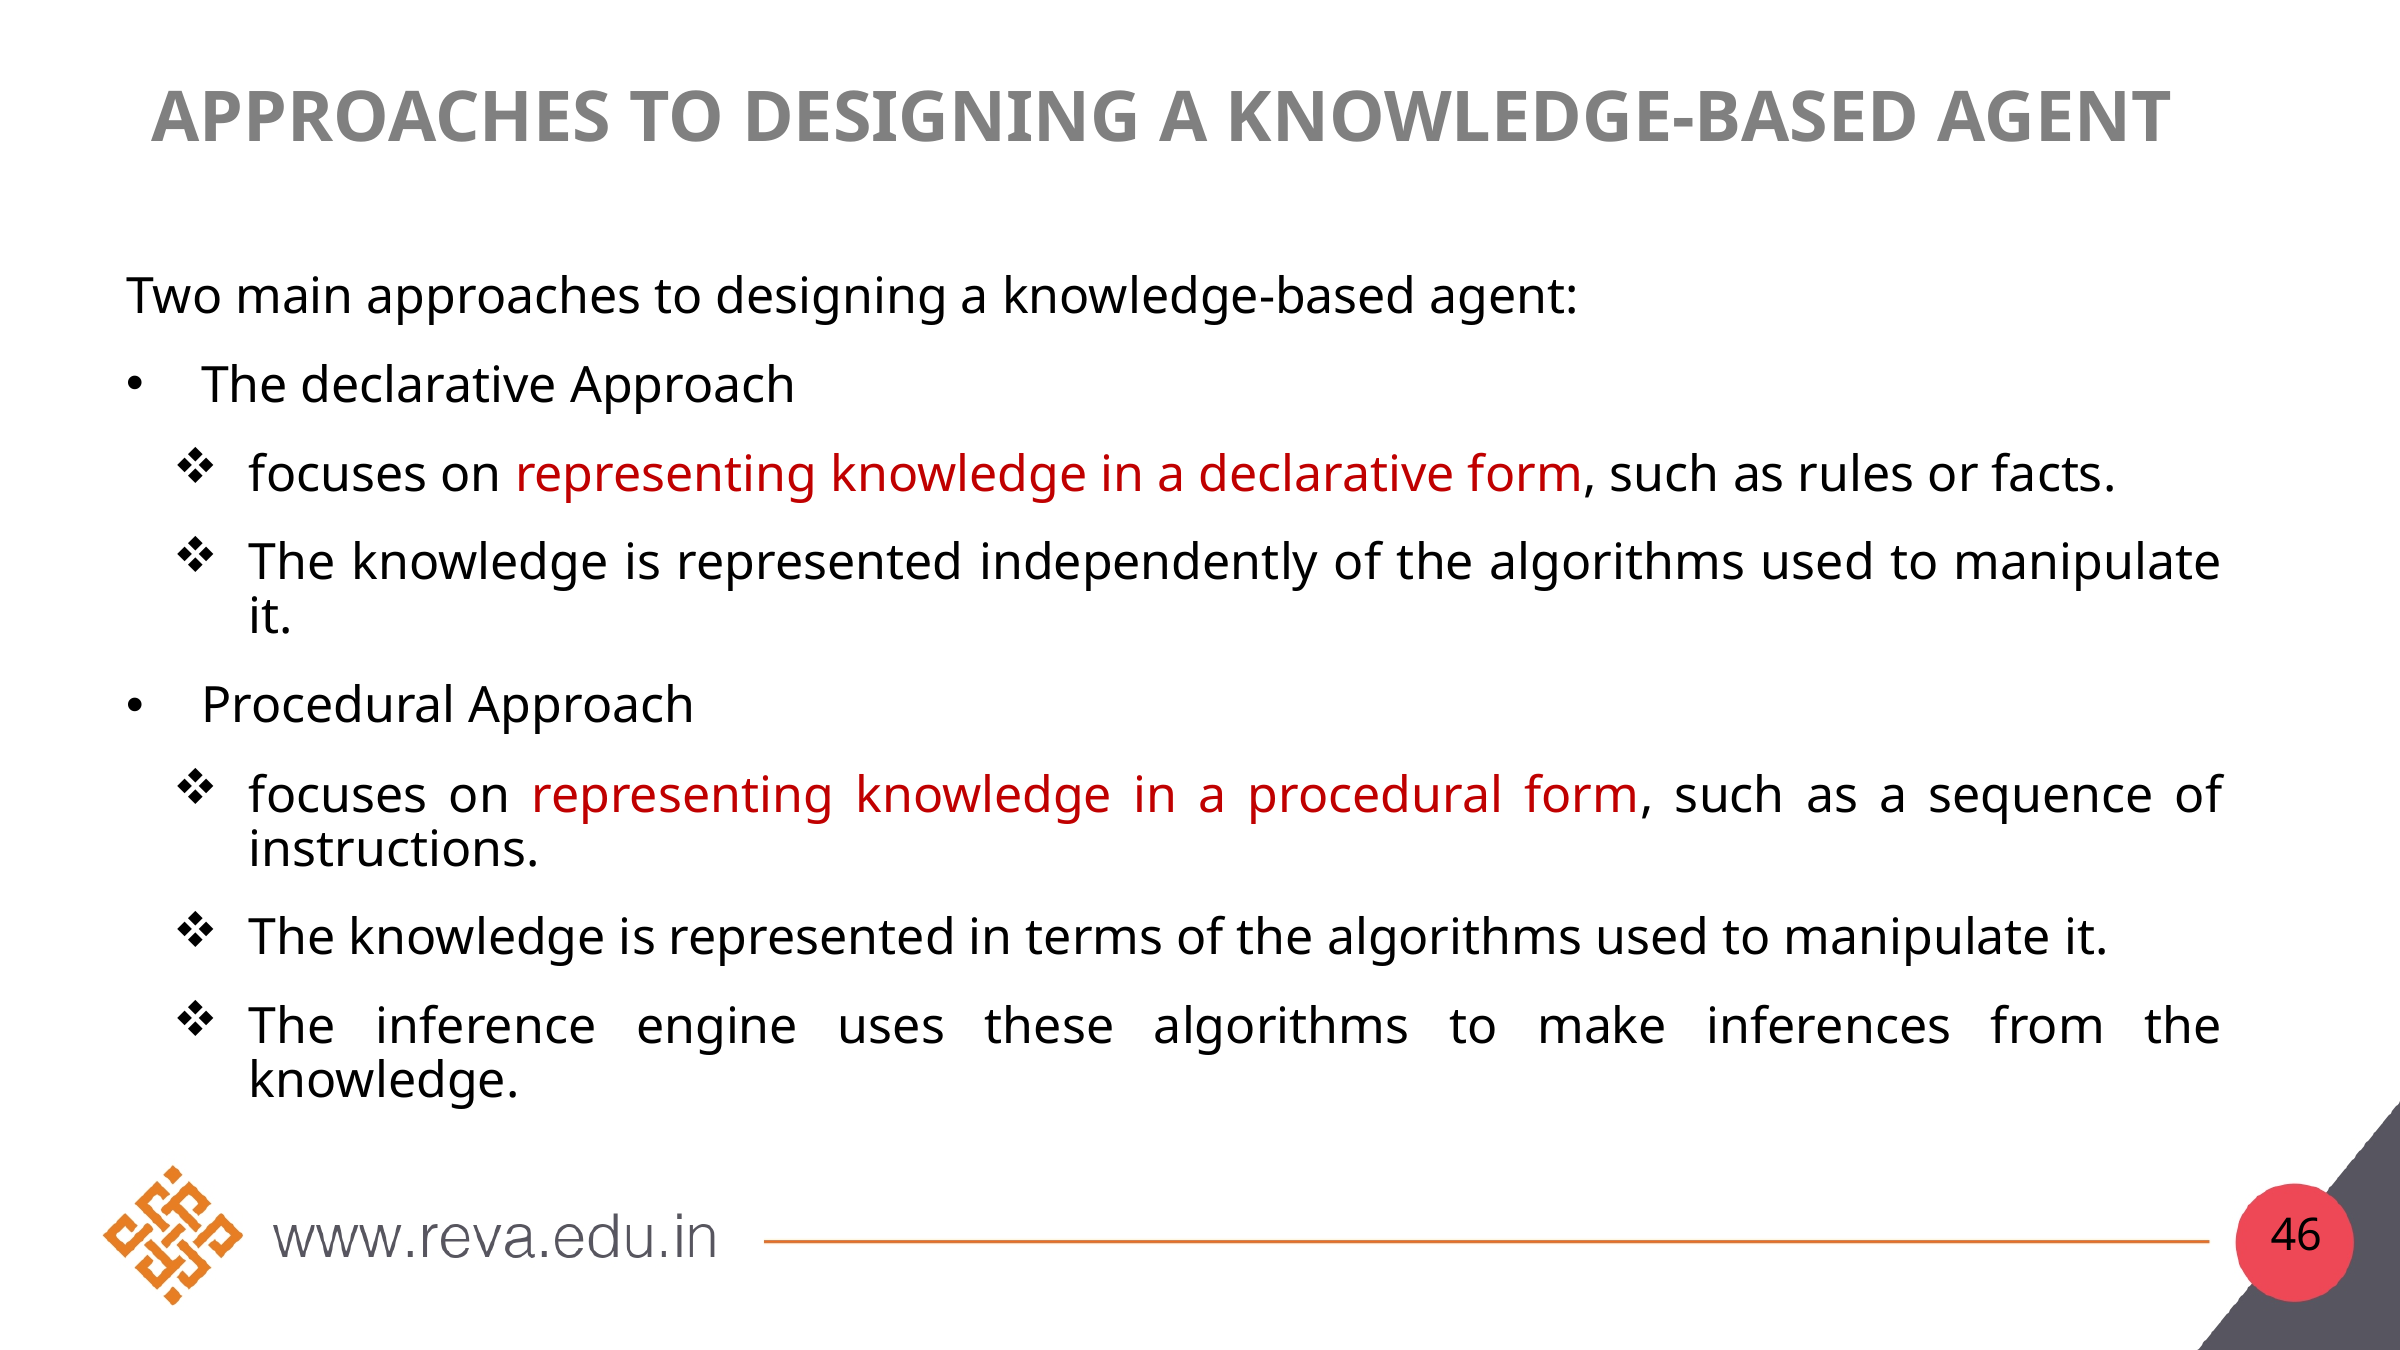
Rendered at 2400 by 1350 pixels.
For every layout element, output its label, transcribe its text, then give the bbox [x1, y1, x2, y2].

picture [0, 0, 2400, 1350]
slide_number 46 [2237, 1200, 2355, 1272]
list Two main approaches to designing a knowledge-based agent: The declarative Approach focuses on representing knowledge in a declarative form, such as rules or facts. The knowledge is represented independently of the algorithms used to manipulate it. Procedural Approach focuses on representing knowledge in a procedural form, such as a sequence of instructions. The knowledge is represented in terms of the algorithms used to manipulate it. The inference engine uses these algorithms to make inferences from the knowledge. [111, 262, 2238, 1113]
title Approaches to Designing a Knowledge-Based Agent [136, 77, 2264, 243]
